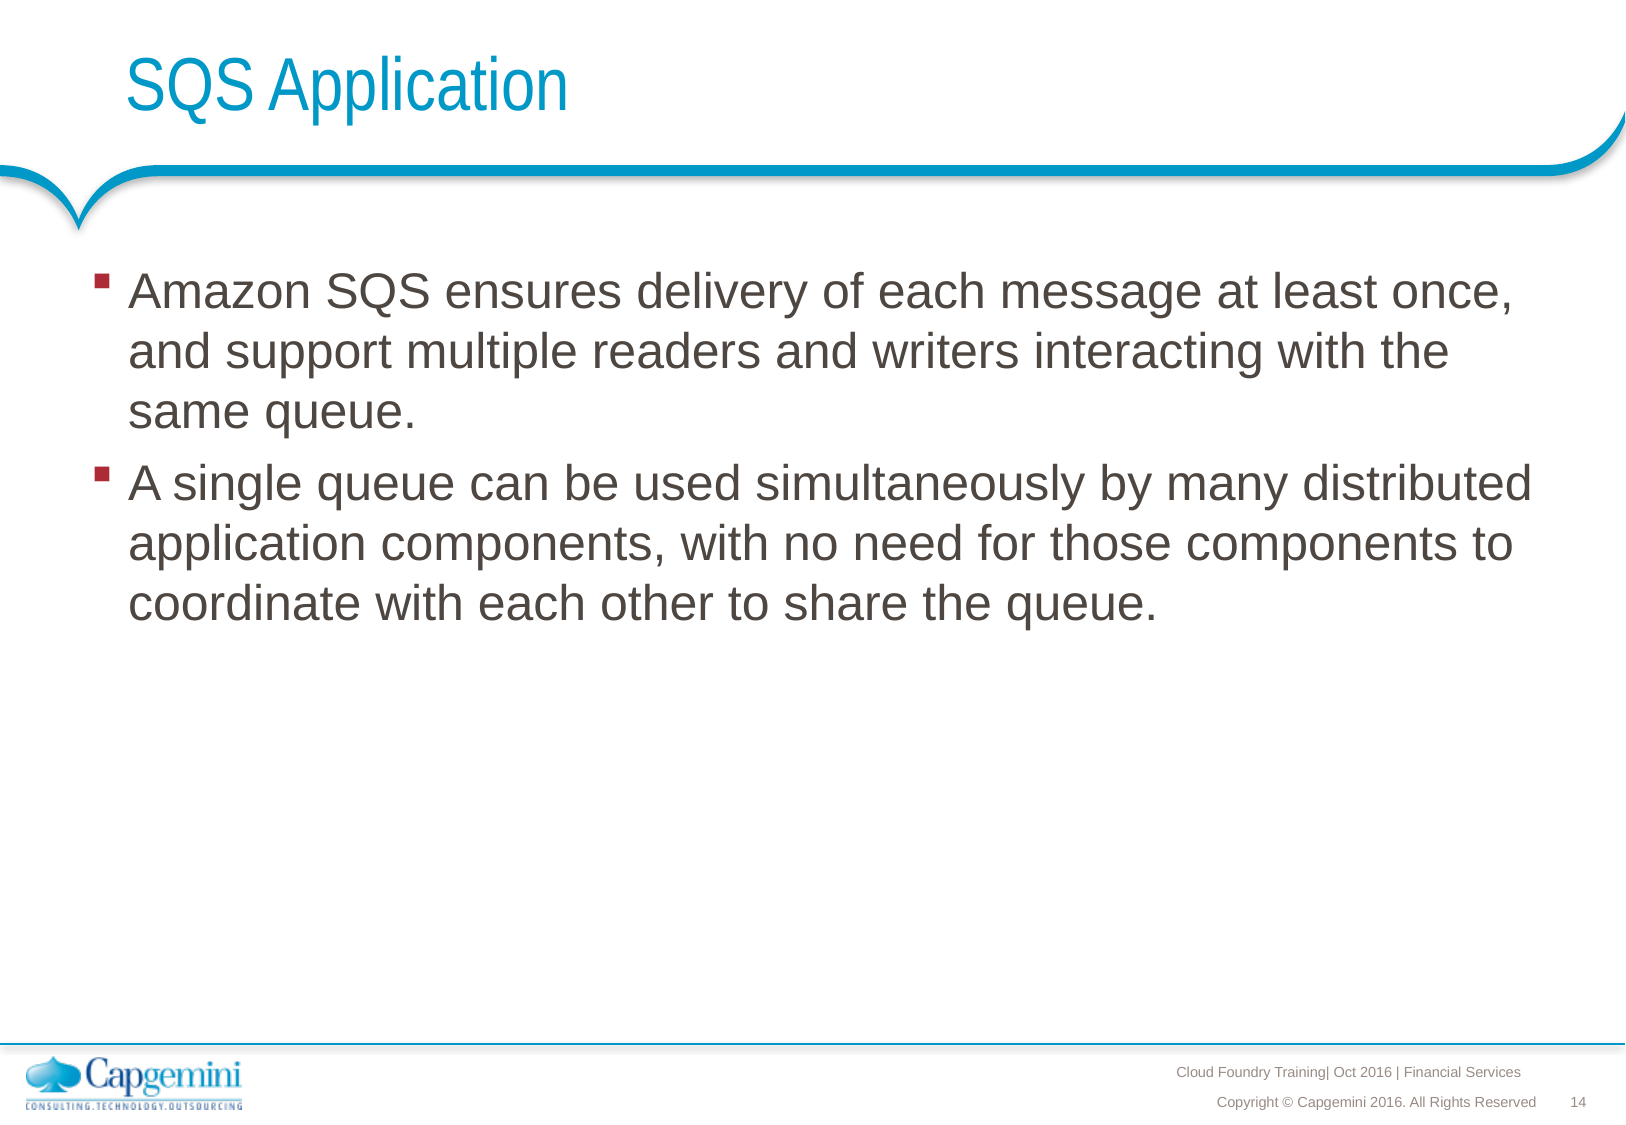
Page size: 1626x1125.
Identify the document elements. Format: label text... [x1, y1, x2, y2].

list Amazon SQS ensures delivery of each message at least once, and support multiple readers and writers interacting with the same queue. A single queue can be used simultaneously by many distributed application components, with no need for those components to coordinate with each other to share the queue. [53, 246, 1573, 986]
title SQS Application [76, 0, 1537, 161]
picture [26, 1056, 242, 1110]
